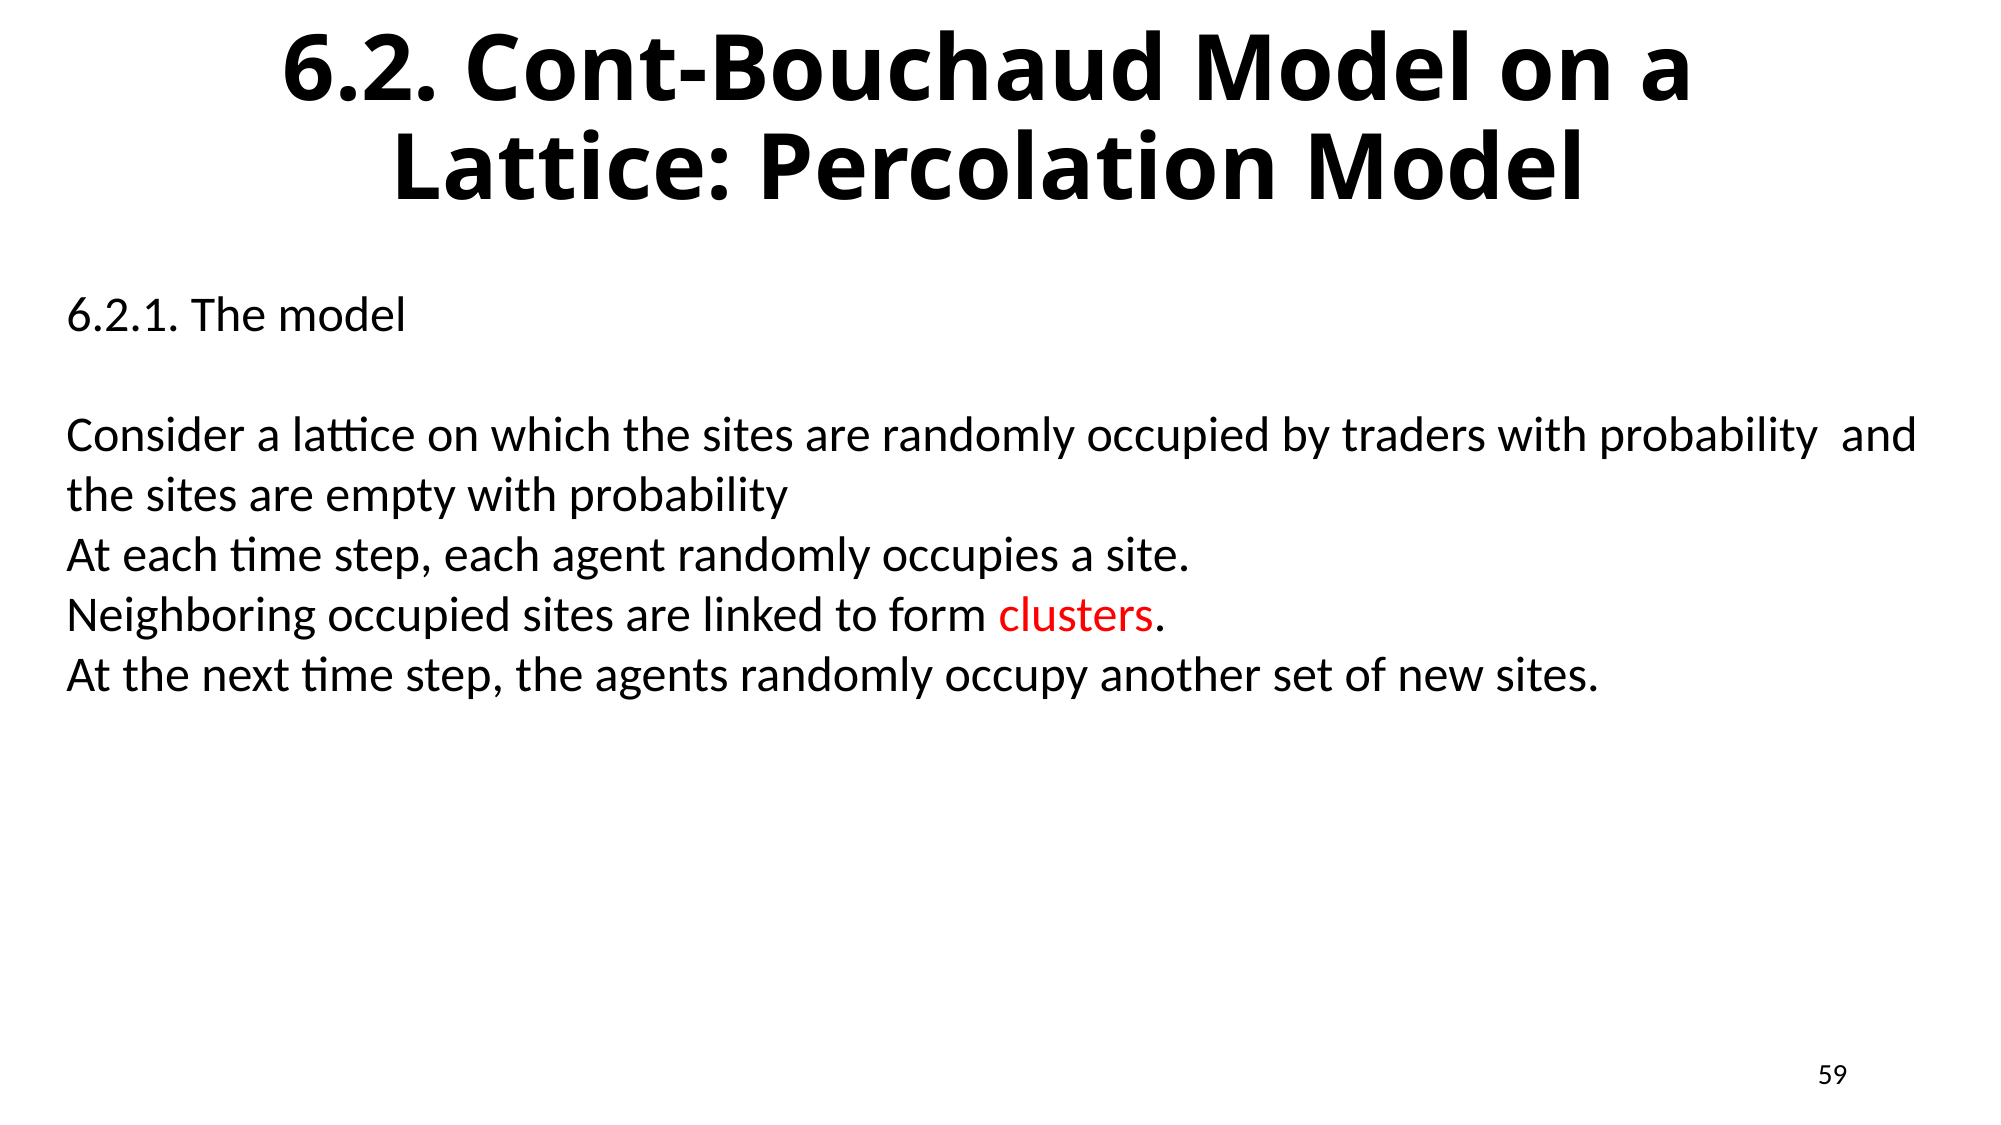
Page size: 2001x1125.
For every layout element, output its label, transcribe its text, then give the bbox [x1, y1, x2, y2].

slide_number 59 [1412, 1042, 1863, 1103]
title 6.2. Cont-Bouchaud Model on a Lattice: Percolation Model [144, 75, 1834, 337]
text_box [0, 0, 2000, 75]
